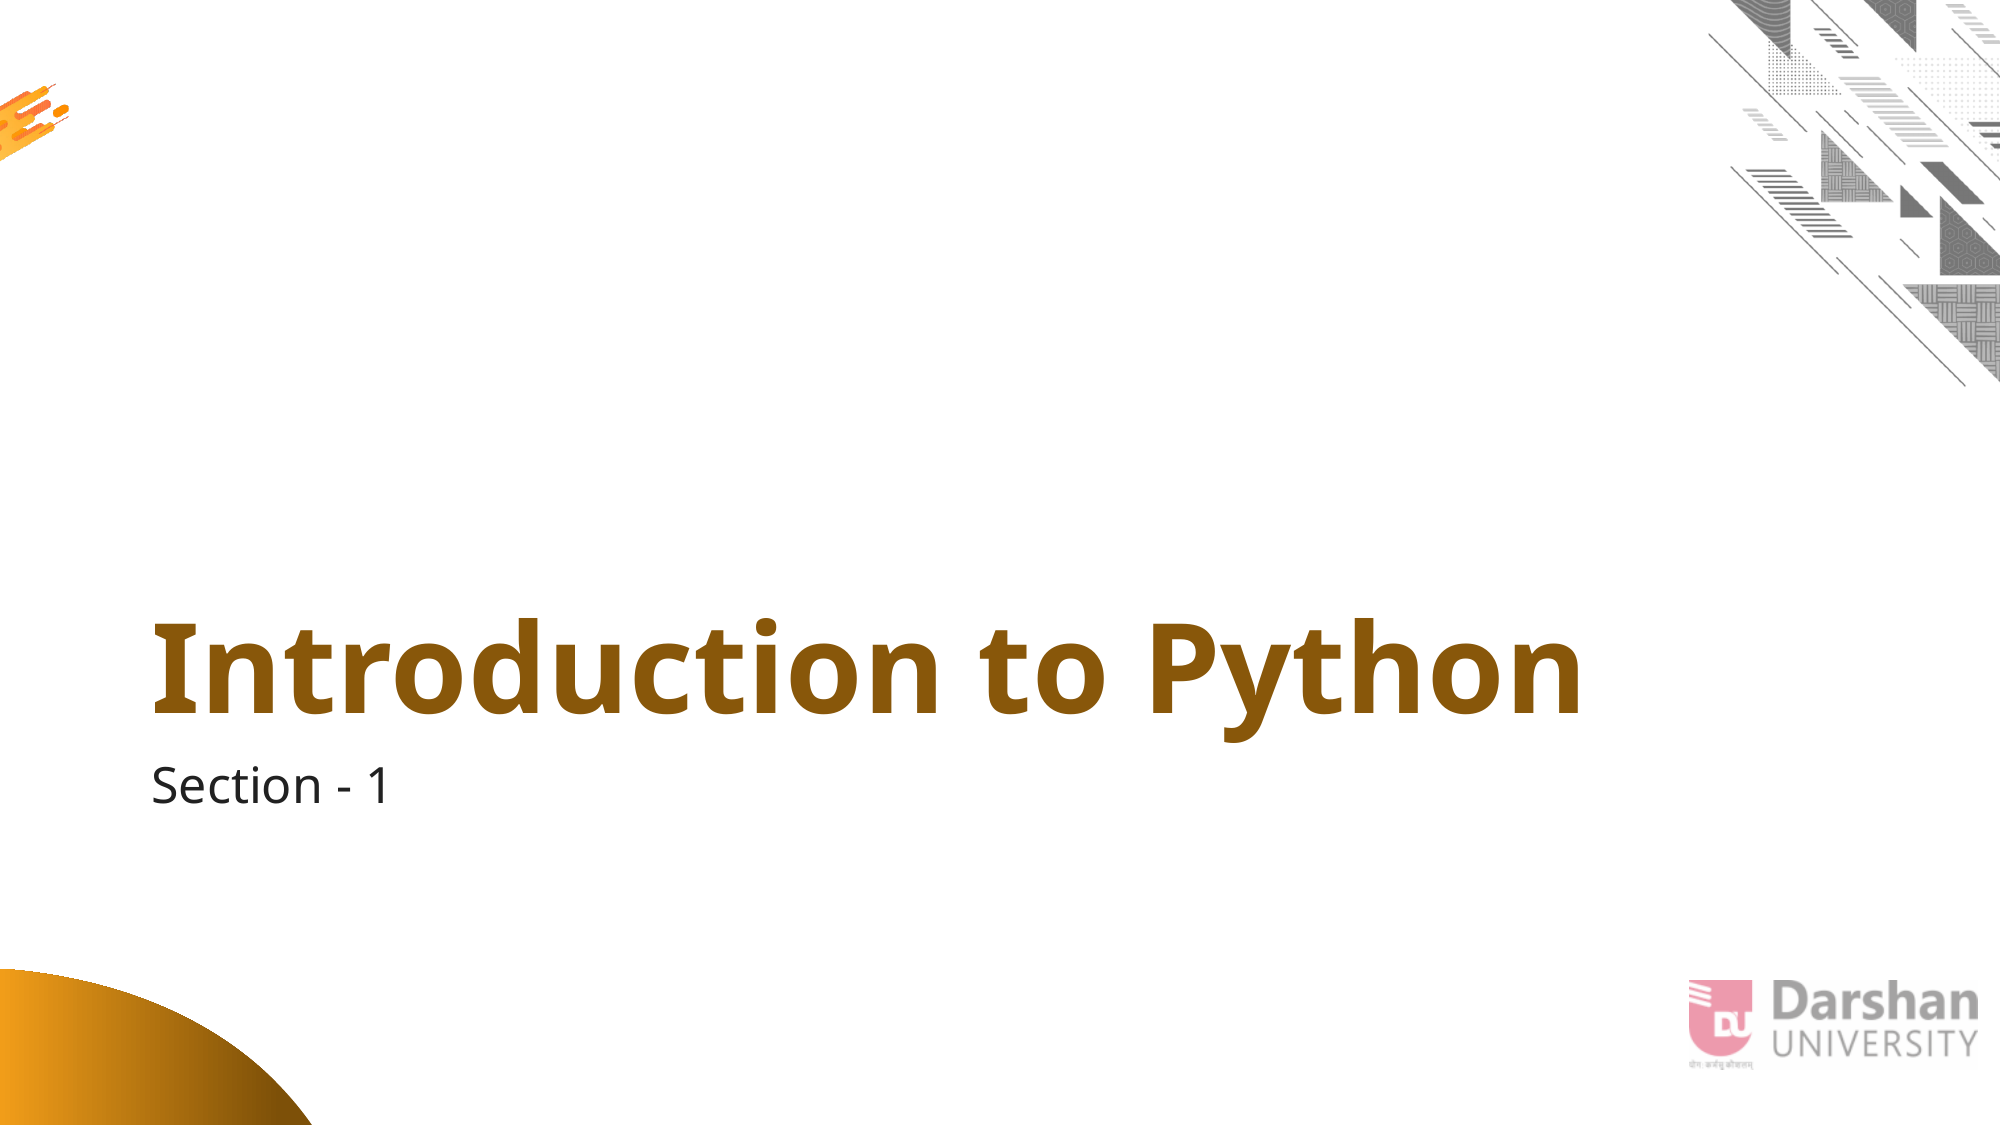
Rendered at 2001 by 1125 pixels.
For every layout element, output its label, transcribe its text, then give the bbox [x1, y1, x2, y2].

title Introduction to Python [136, 280, 1924, 749]
picture [1689, 980, 1978, 1070]
picture [0, 65, 90, 193]
list Section - 1 [136, 752, 1862, 999]
